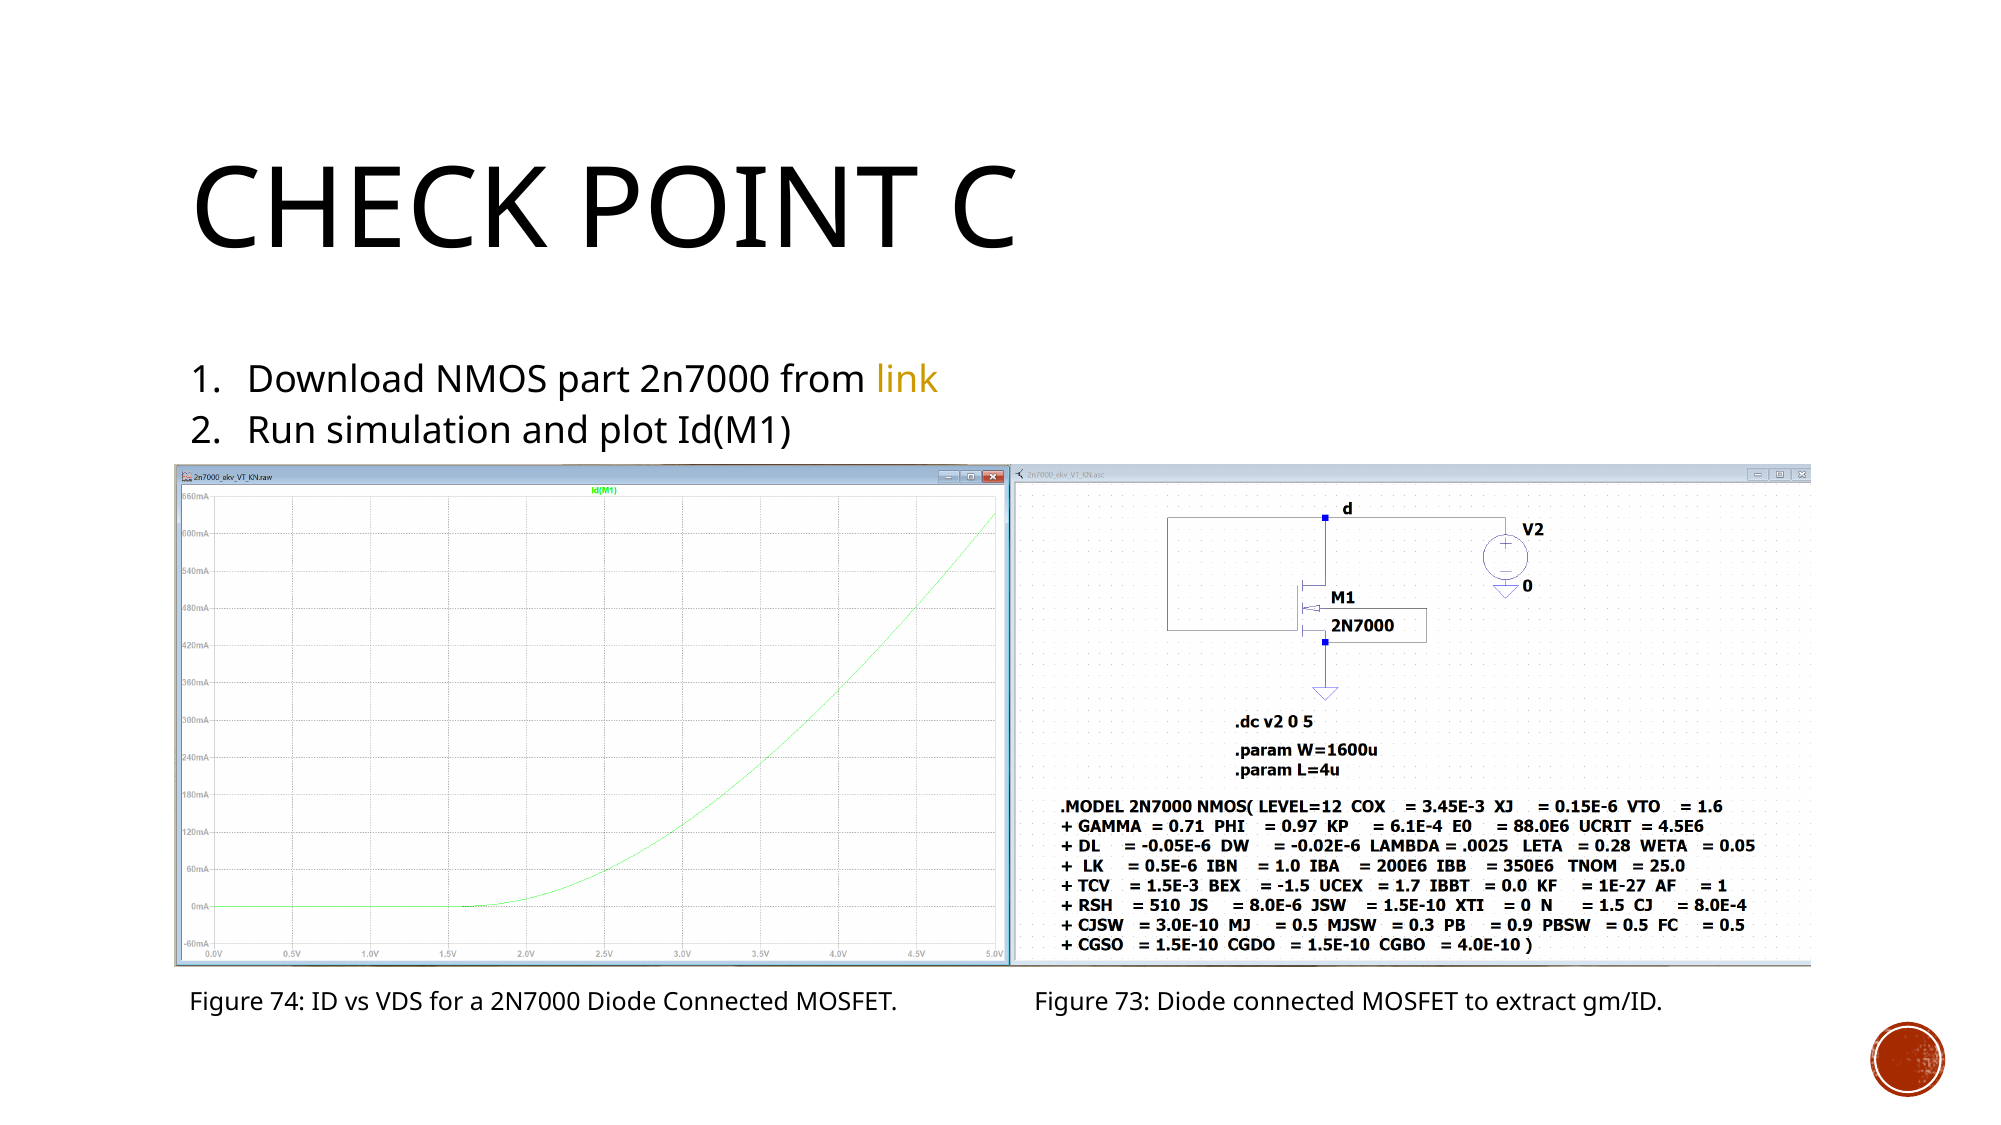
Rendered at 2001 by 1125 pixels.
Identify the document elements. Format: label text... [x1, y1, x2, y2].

title Check point C [175, 79, 1826, 344]
text_box Figure 73: Diode connected MOSFET to extract gm/ID. [1175, 977, 2000, 1068]
text_box Figure 74: ID vs VDS for a 2N7000 Diode Connected MOSFET. [174, 977, 1175, 1068]
picture [174, 465, 1809, 965]
list Download NMOS part 2n7000 from link Run simulation and plot Id(M1) [175, 348, 1826, 977]
